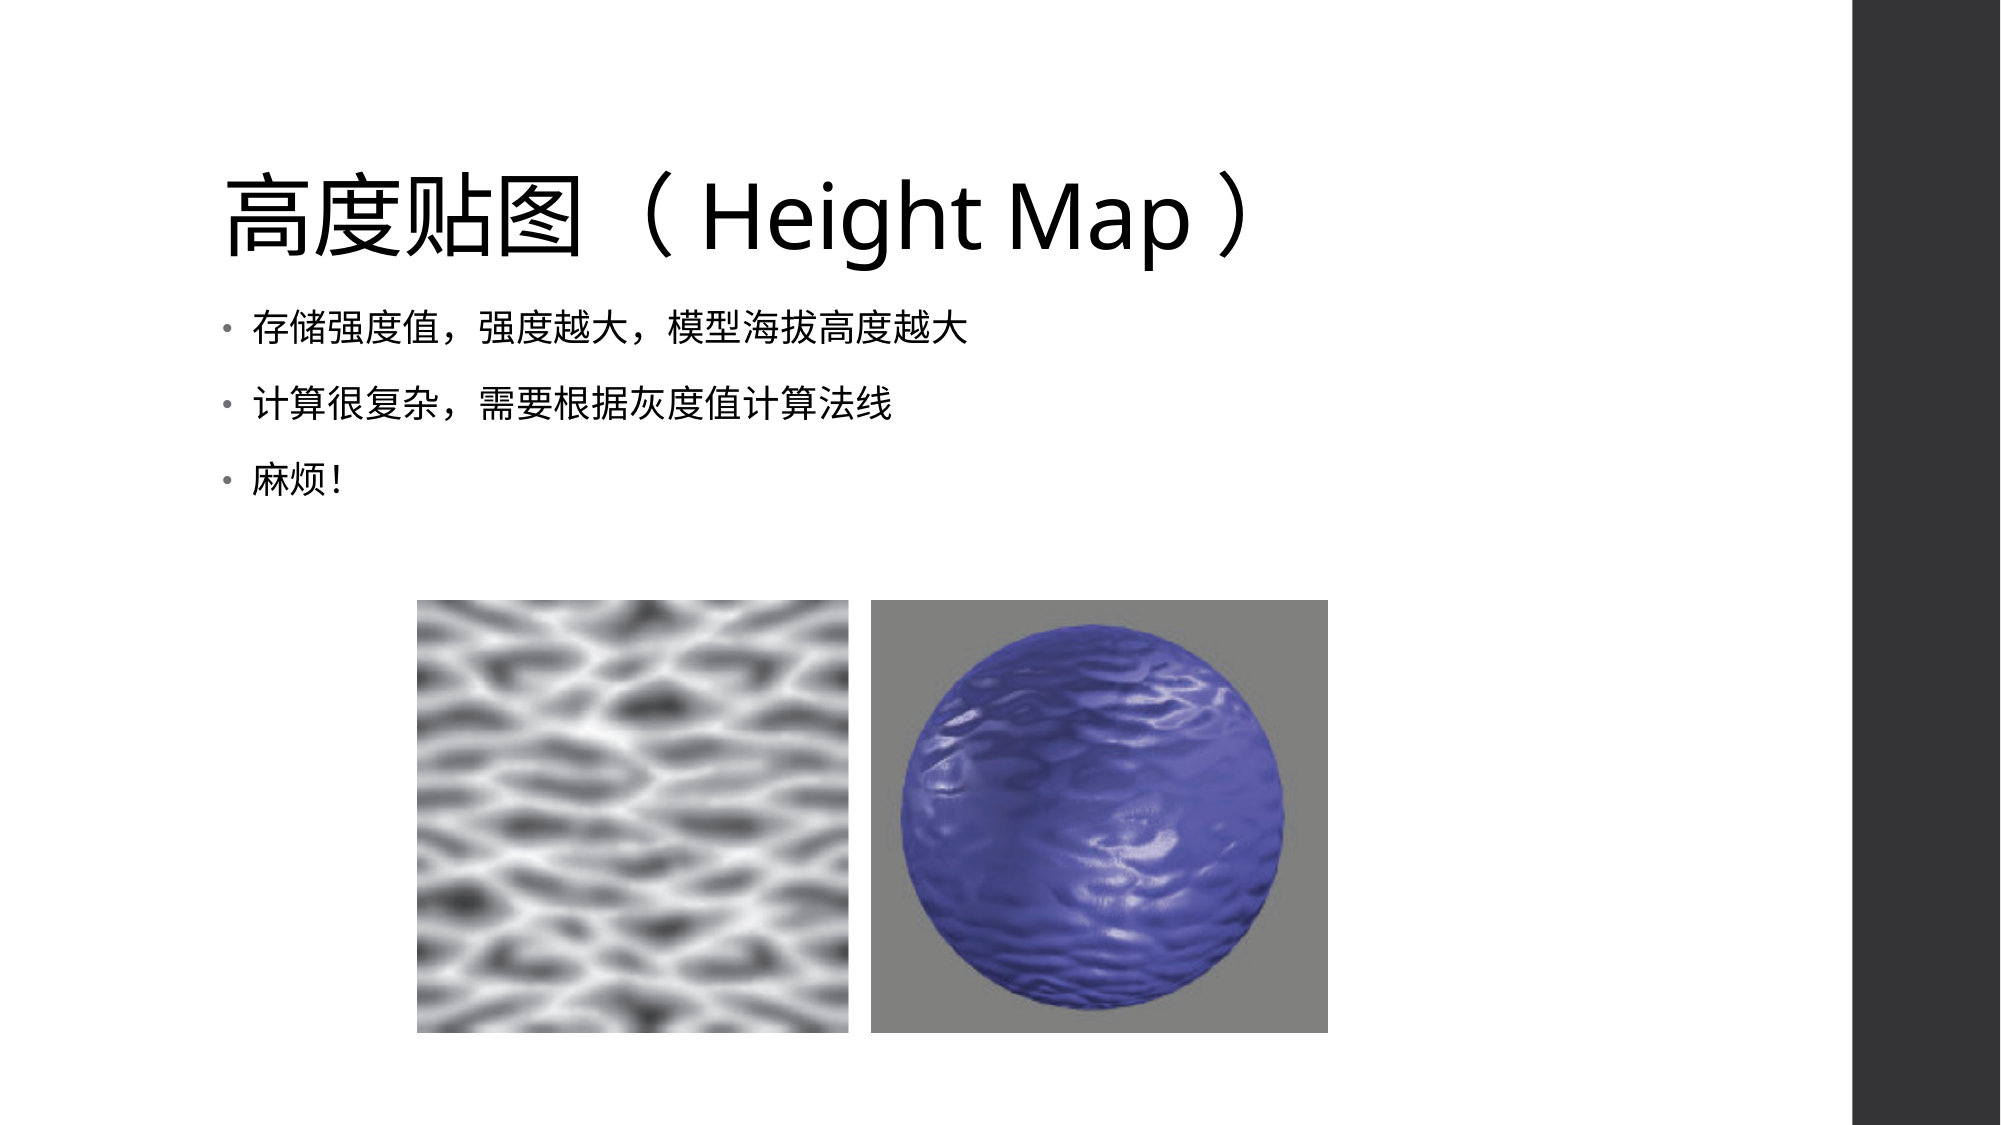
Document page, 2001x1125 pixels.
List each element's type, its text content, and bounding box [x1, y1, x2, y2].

picture [408, 583, 1347, 1044]
title 高度贴图（Height Map） [206, 60, 1797, 278]
list 存储强度值，强度越大，模型海拔高度越大 计算很复杂，需要根据灰度值计算法线 麻烦！ [206, 299, 1617, 542]
